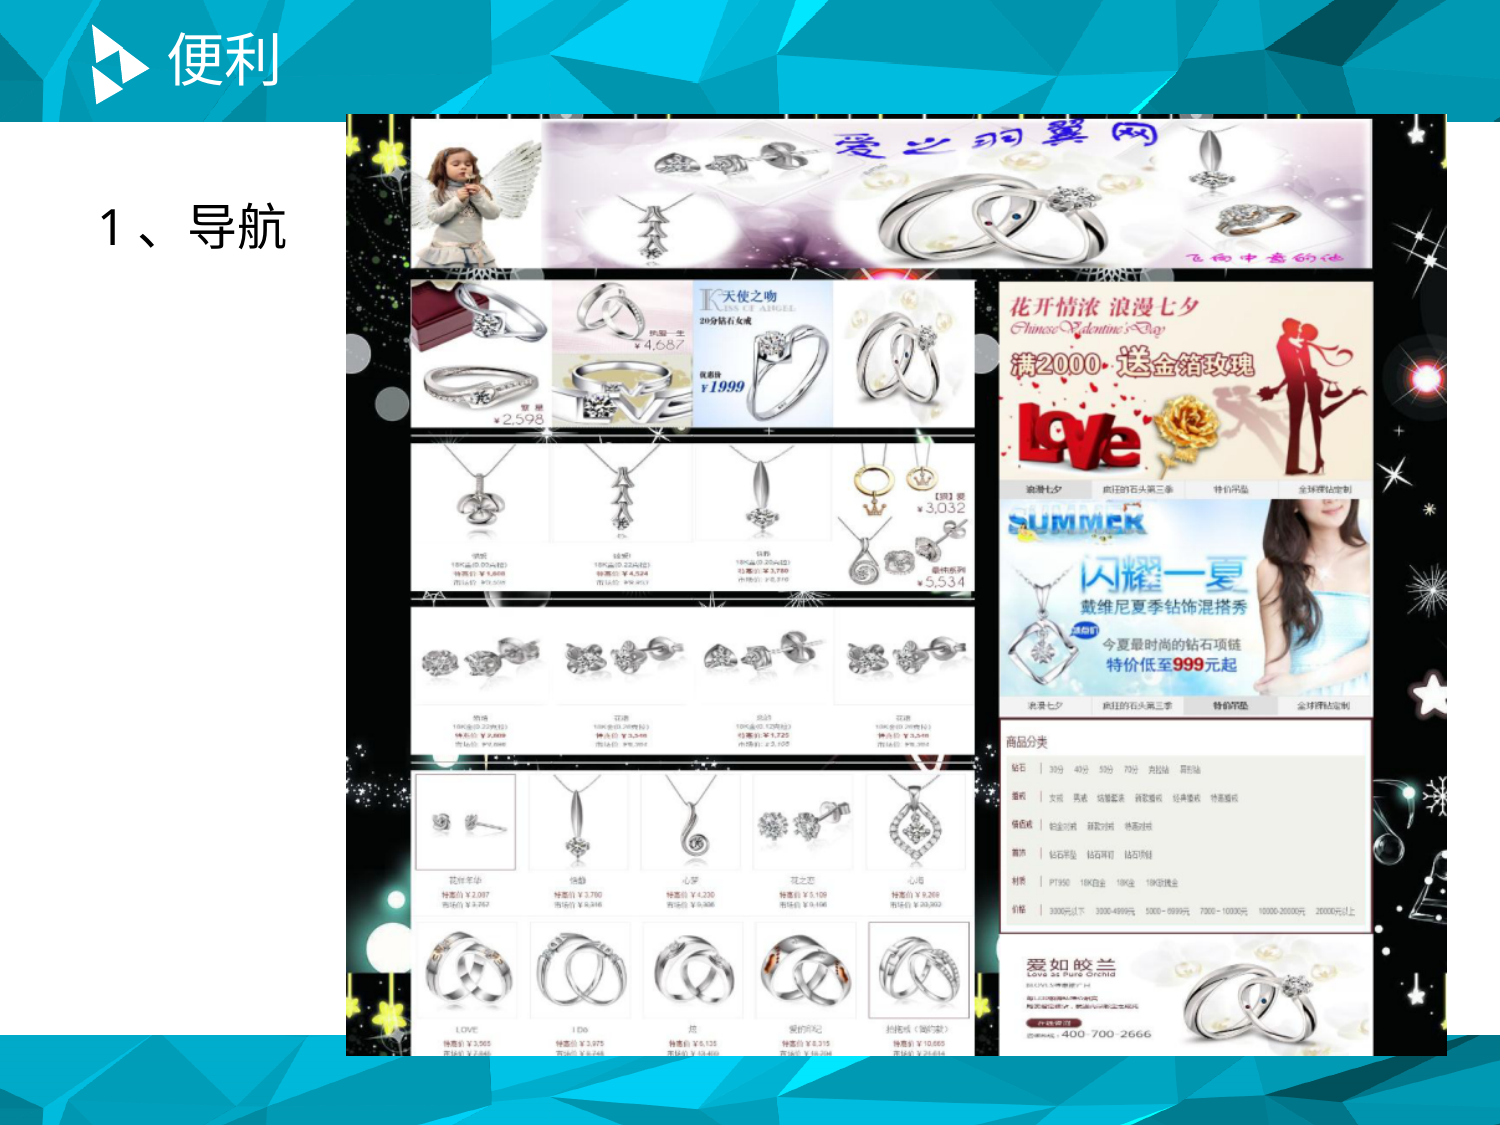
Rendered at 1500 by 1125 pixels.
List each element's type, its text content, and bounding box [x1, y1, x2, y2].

title 便利 [151, 11, 1446, 115]
text_box 1、导航 [82, 188, 319, 263]
picture [0, 0, 1500, 1125]
